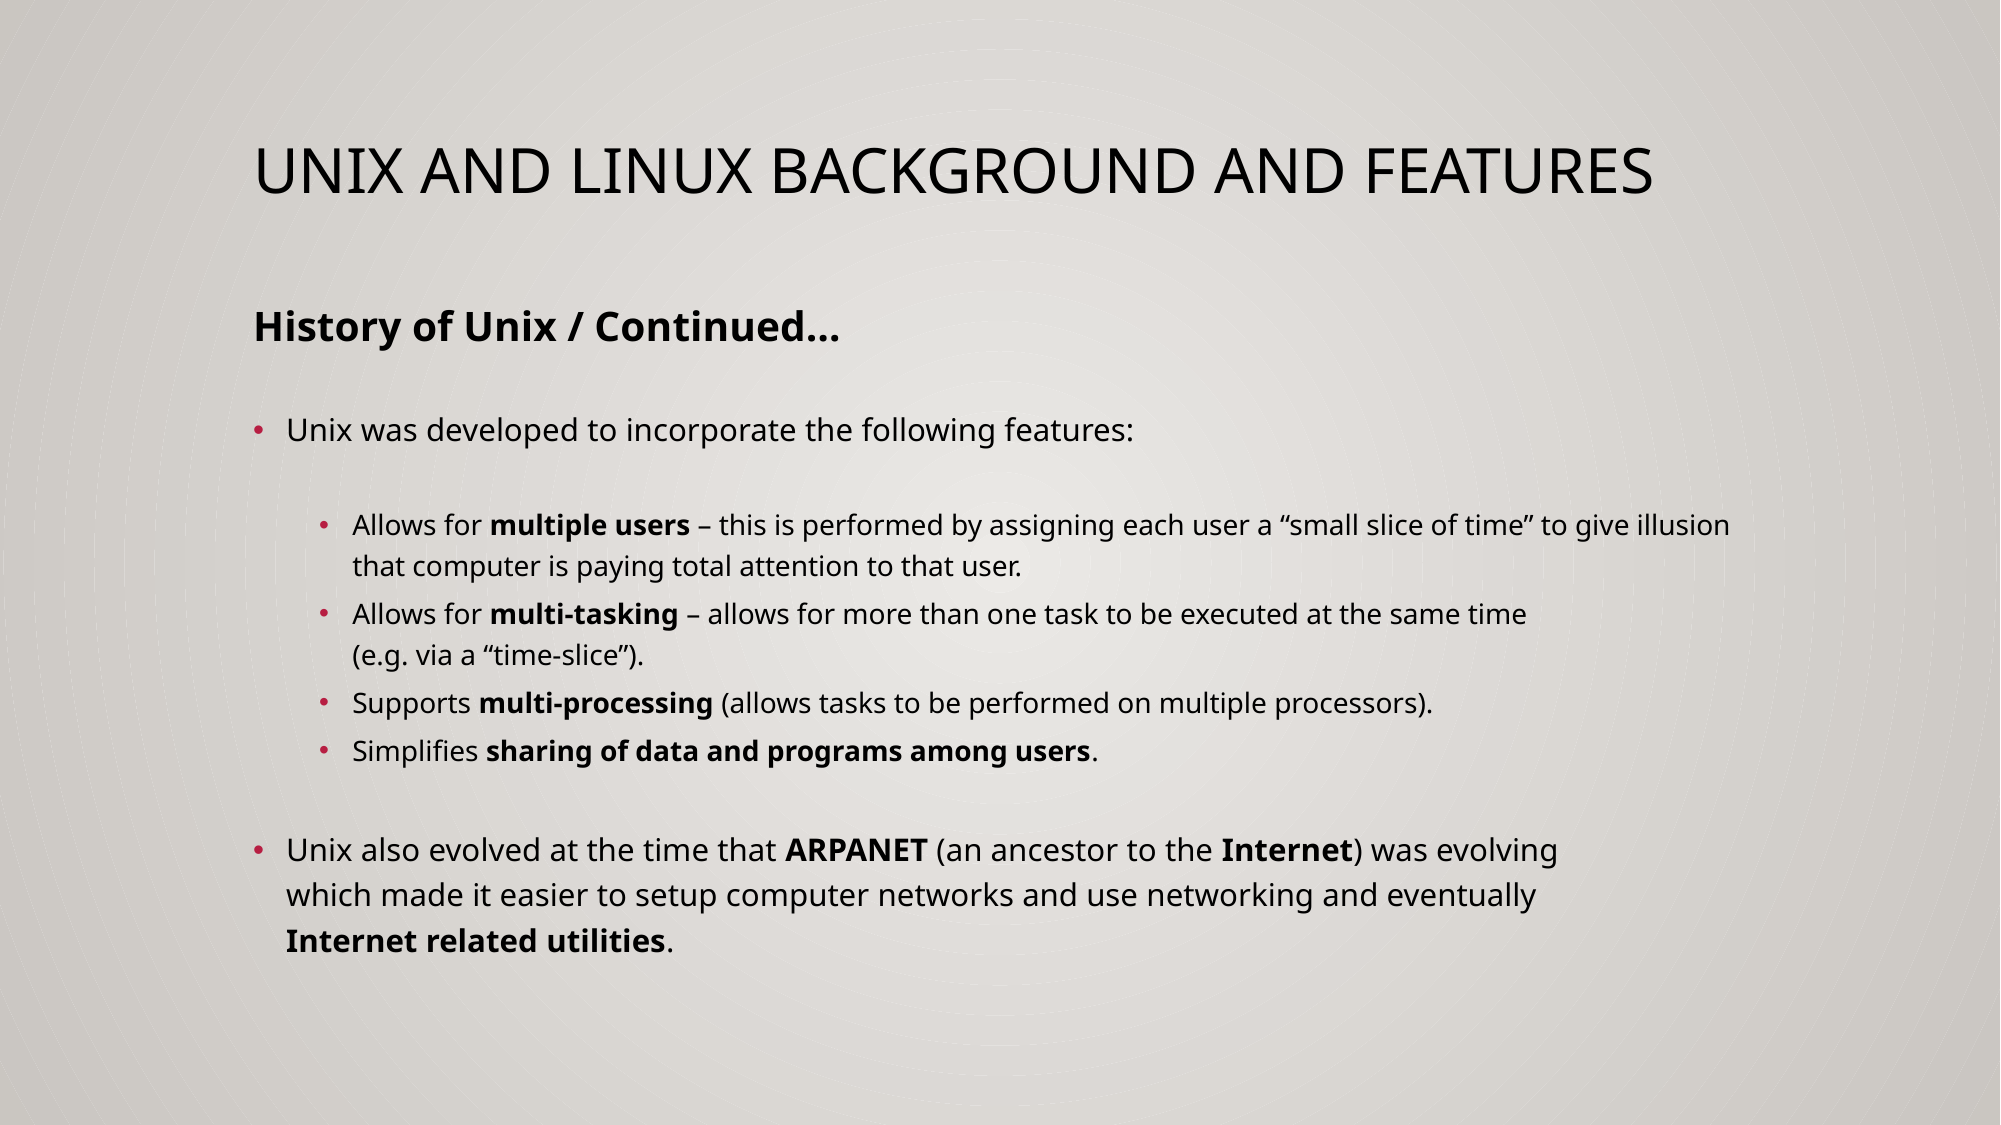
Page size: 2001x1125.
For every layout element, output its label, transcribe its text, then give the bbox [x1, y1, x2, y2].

list History of Unix / Continued… Unix was developed to incorporate the following features: Allows for multiple users – this is performed by assigning each user a “small slice of time” to give illusion that computer is paying total attention to that user. Allows for multi-tasking – allows for more than one task to be executed at the same time (e.g. via a “time-slice”). Supports multi-processing (allows tasks to be performed on multiple processors). Simplifies sharing of data and programs among users. Unix also evolved at the time that ARPANET (an ancestor to the Internet) was evolving which made it easier to setup computer networks and use networking and eventually Internet related utilities. [238, 283, 1762, 1064]
title UNIX and LINUX Background and features [238, 131, 1814, 305]
